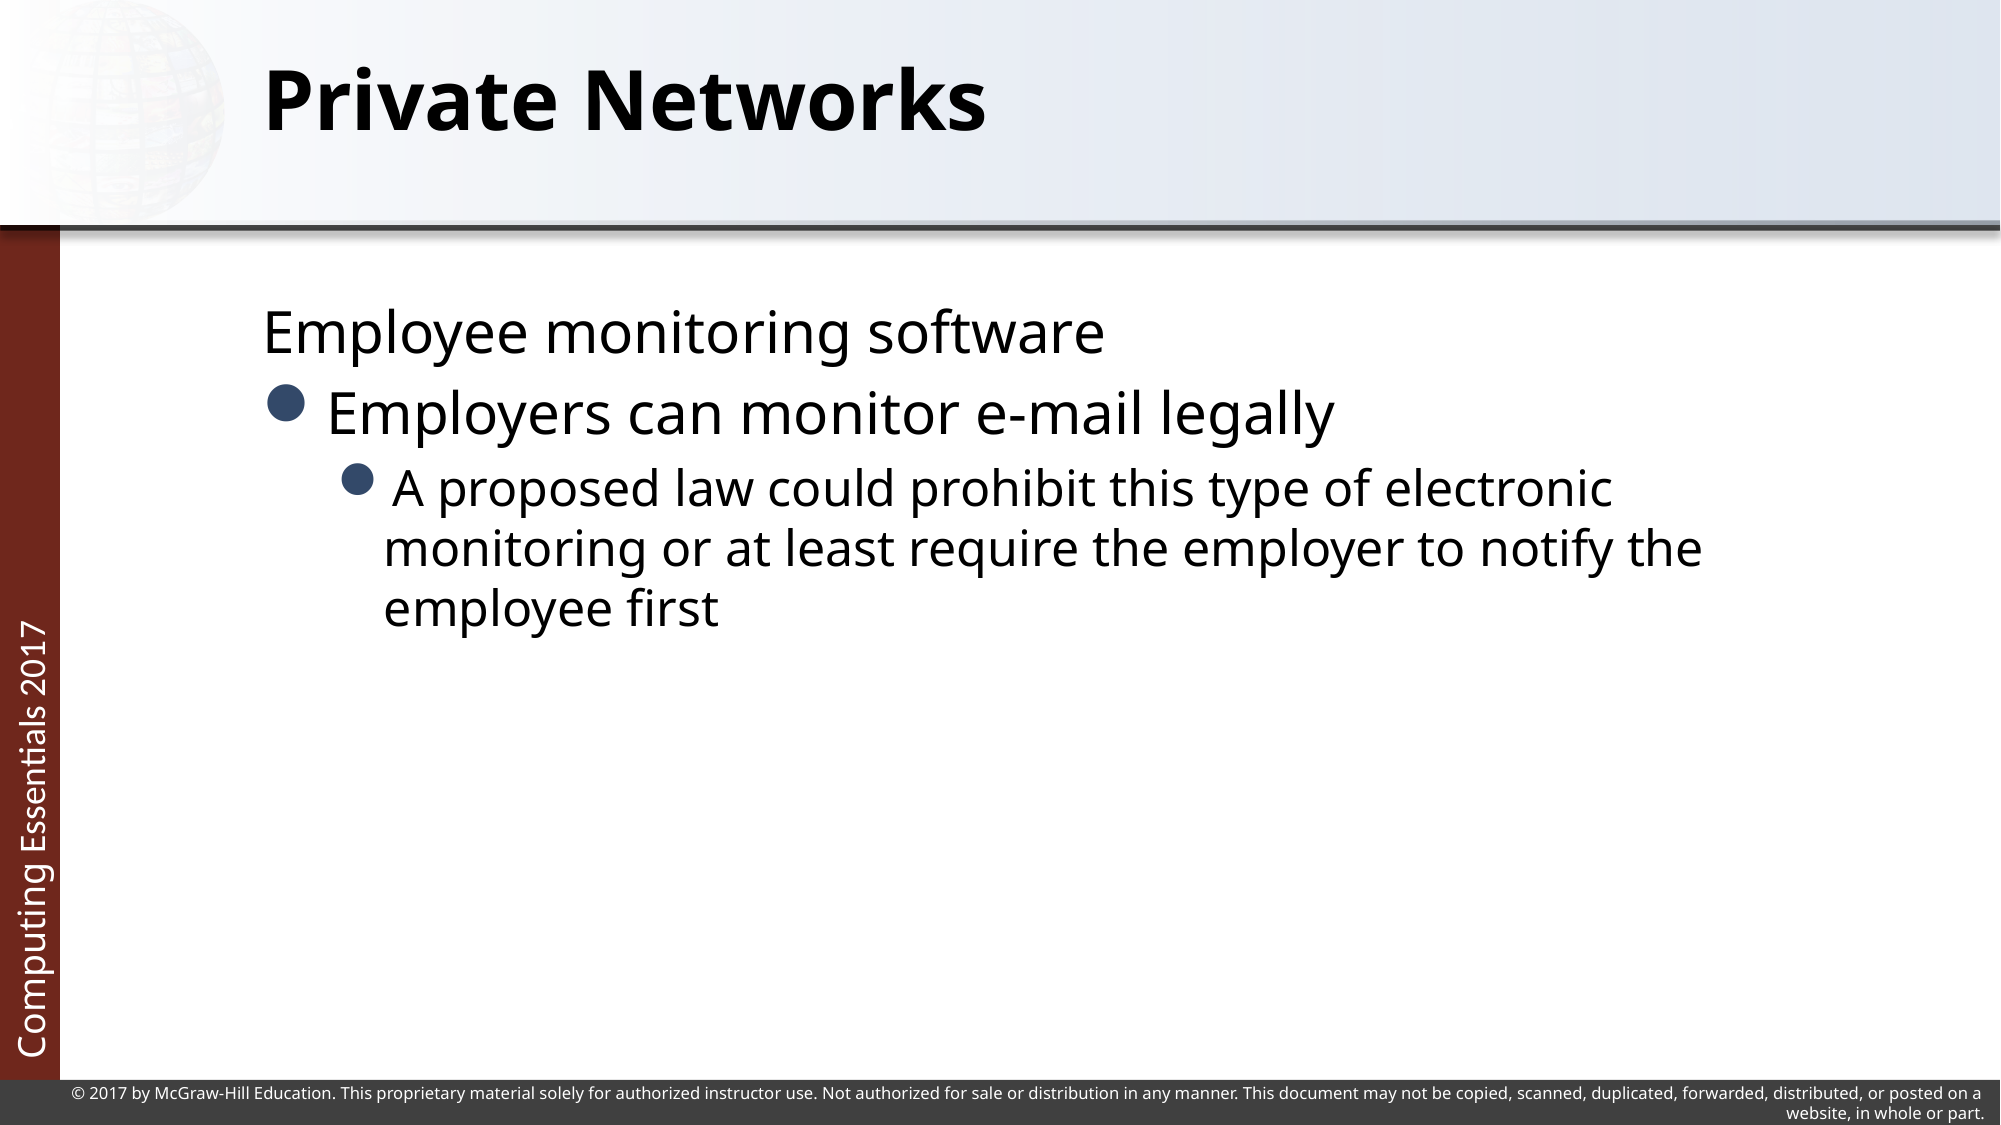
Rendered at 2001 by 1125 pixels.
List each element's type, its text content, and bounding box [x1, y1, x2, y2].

title Private Networks [247, 0, 1985, 195]
list Employee monitoring software Employers can monitor e-mail legally A proposed law could prohibit this type of electronic monitoring or at least require the employer to notify the employee first [247, 287, 1807, 995]
